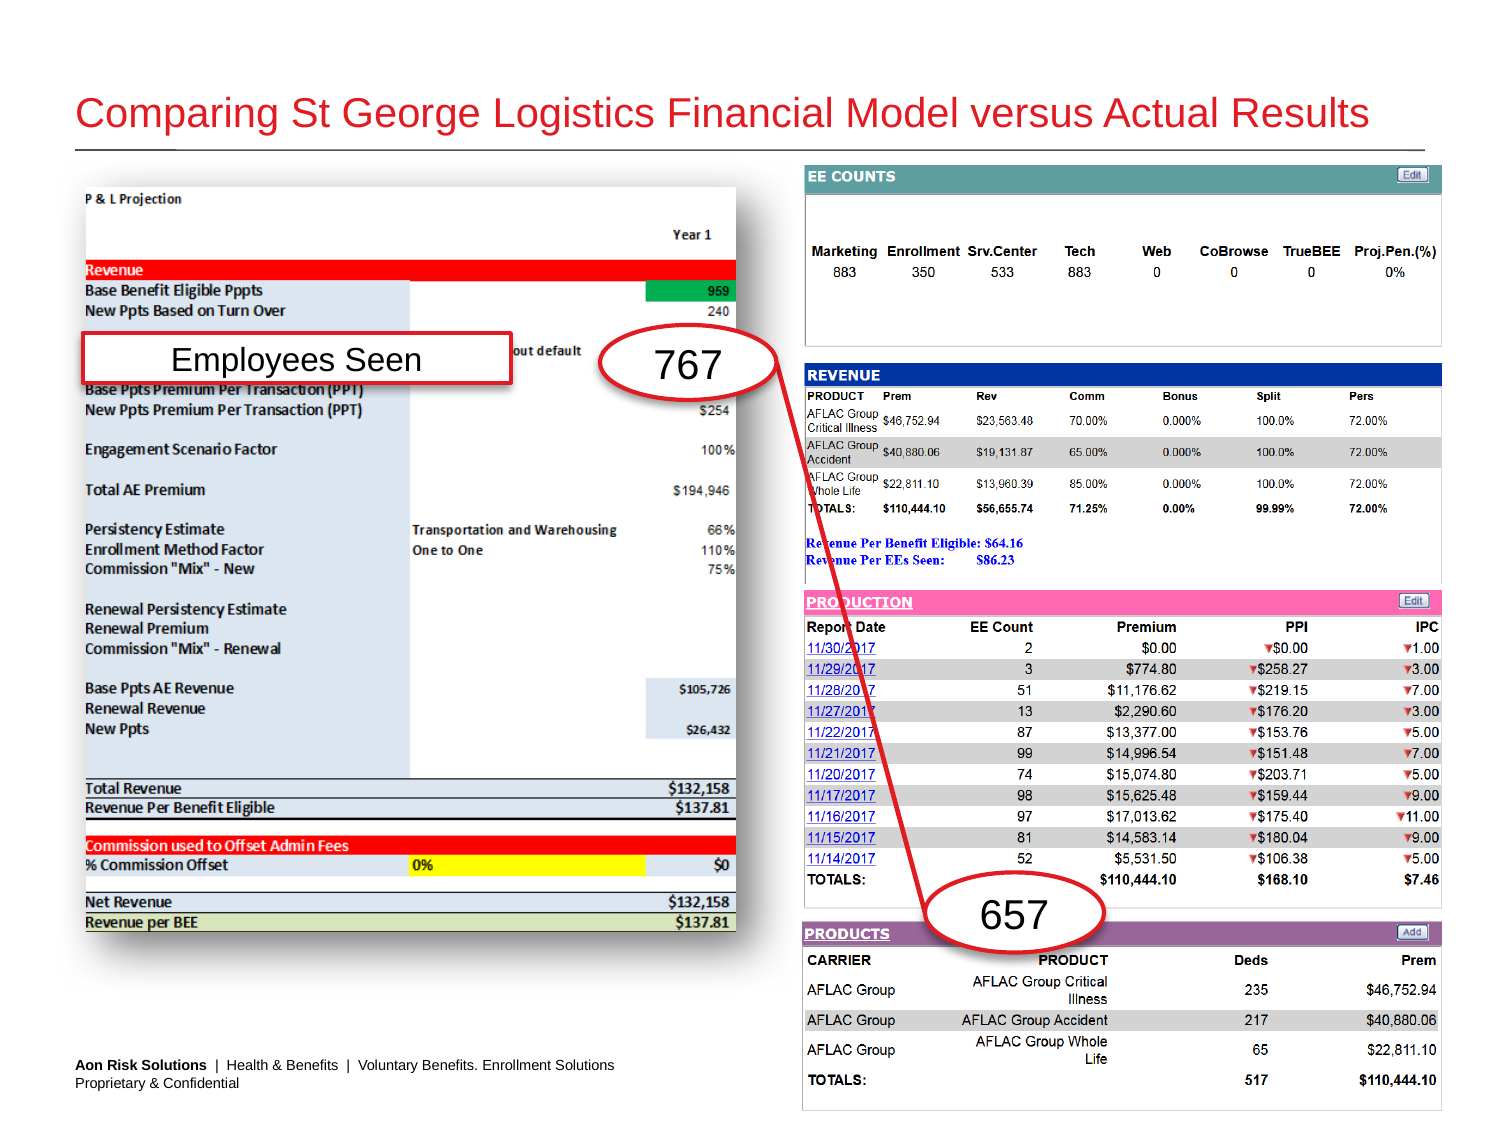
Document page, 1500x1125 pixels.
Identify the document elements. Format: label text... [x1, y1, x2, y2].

picture [799, 160, 1447, 351]
picture [85, 187, 737, 932]
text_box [776, 362, 926, 913]
picture [799, 357, 1447, 913]
text_box 767 [740, 329, 779, 395]
picture [799, 917, 1447, 1113]
title Comparing St George Logistics Financial Model versus Actual Results [74, 49, 1426, 136]
